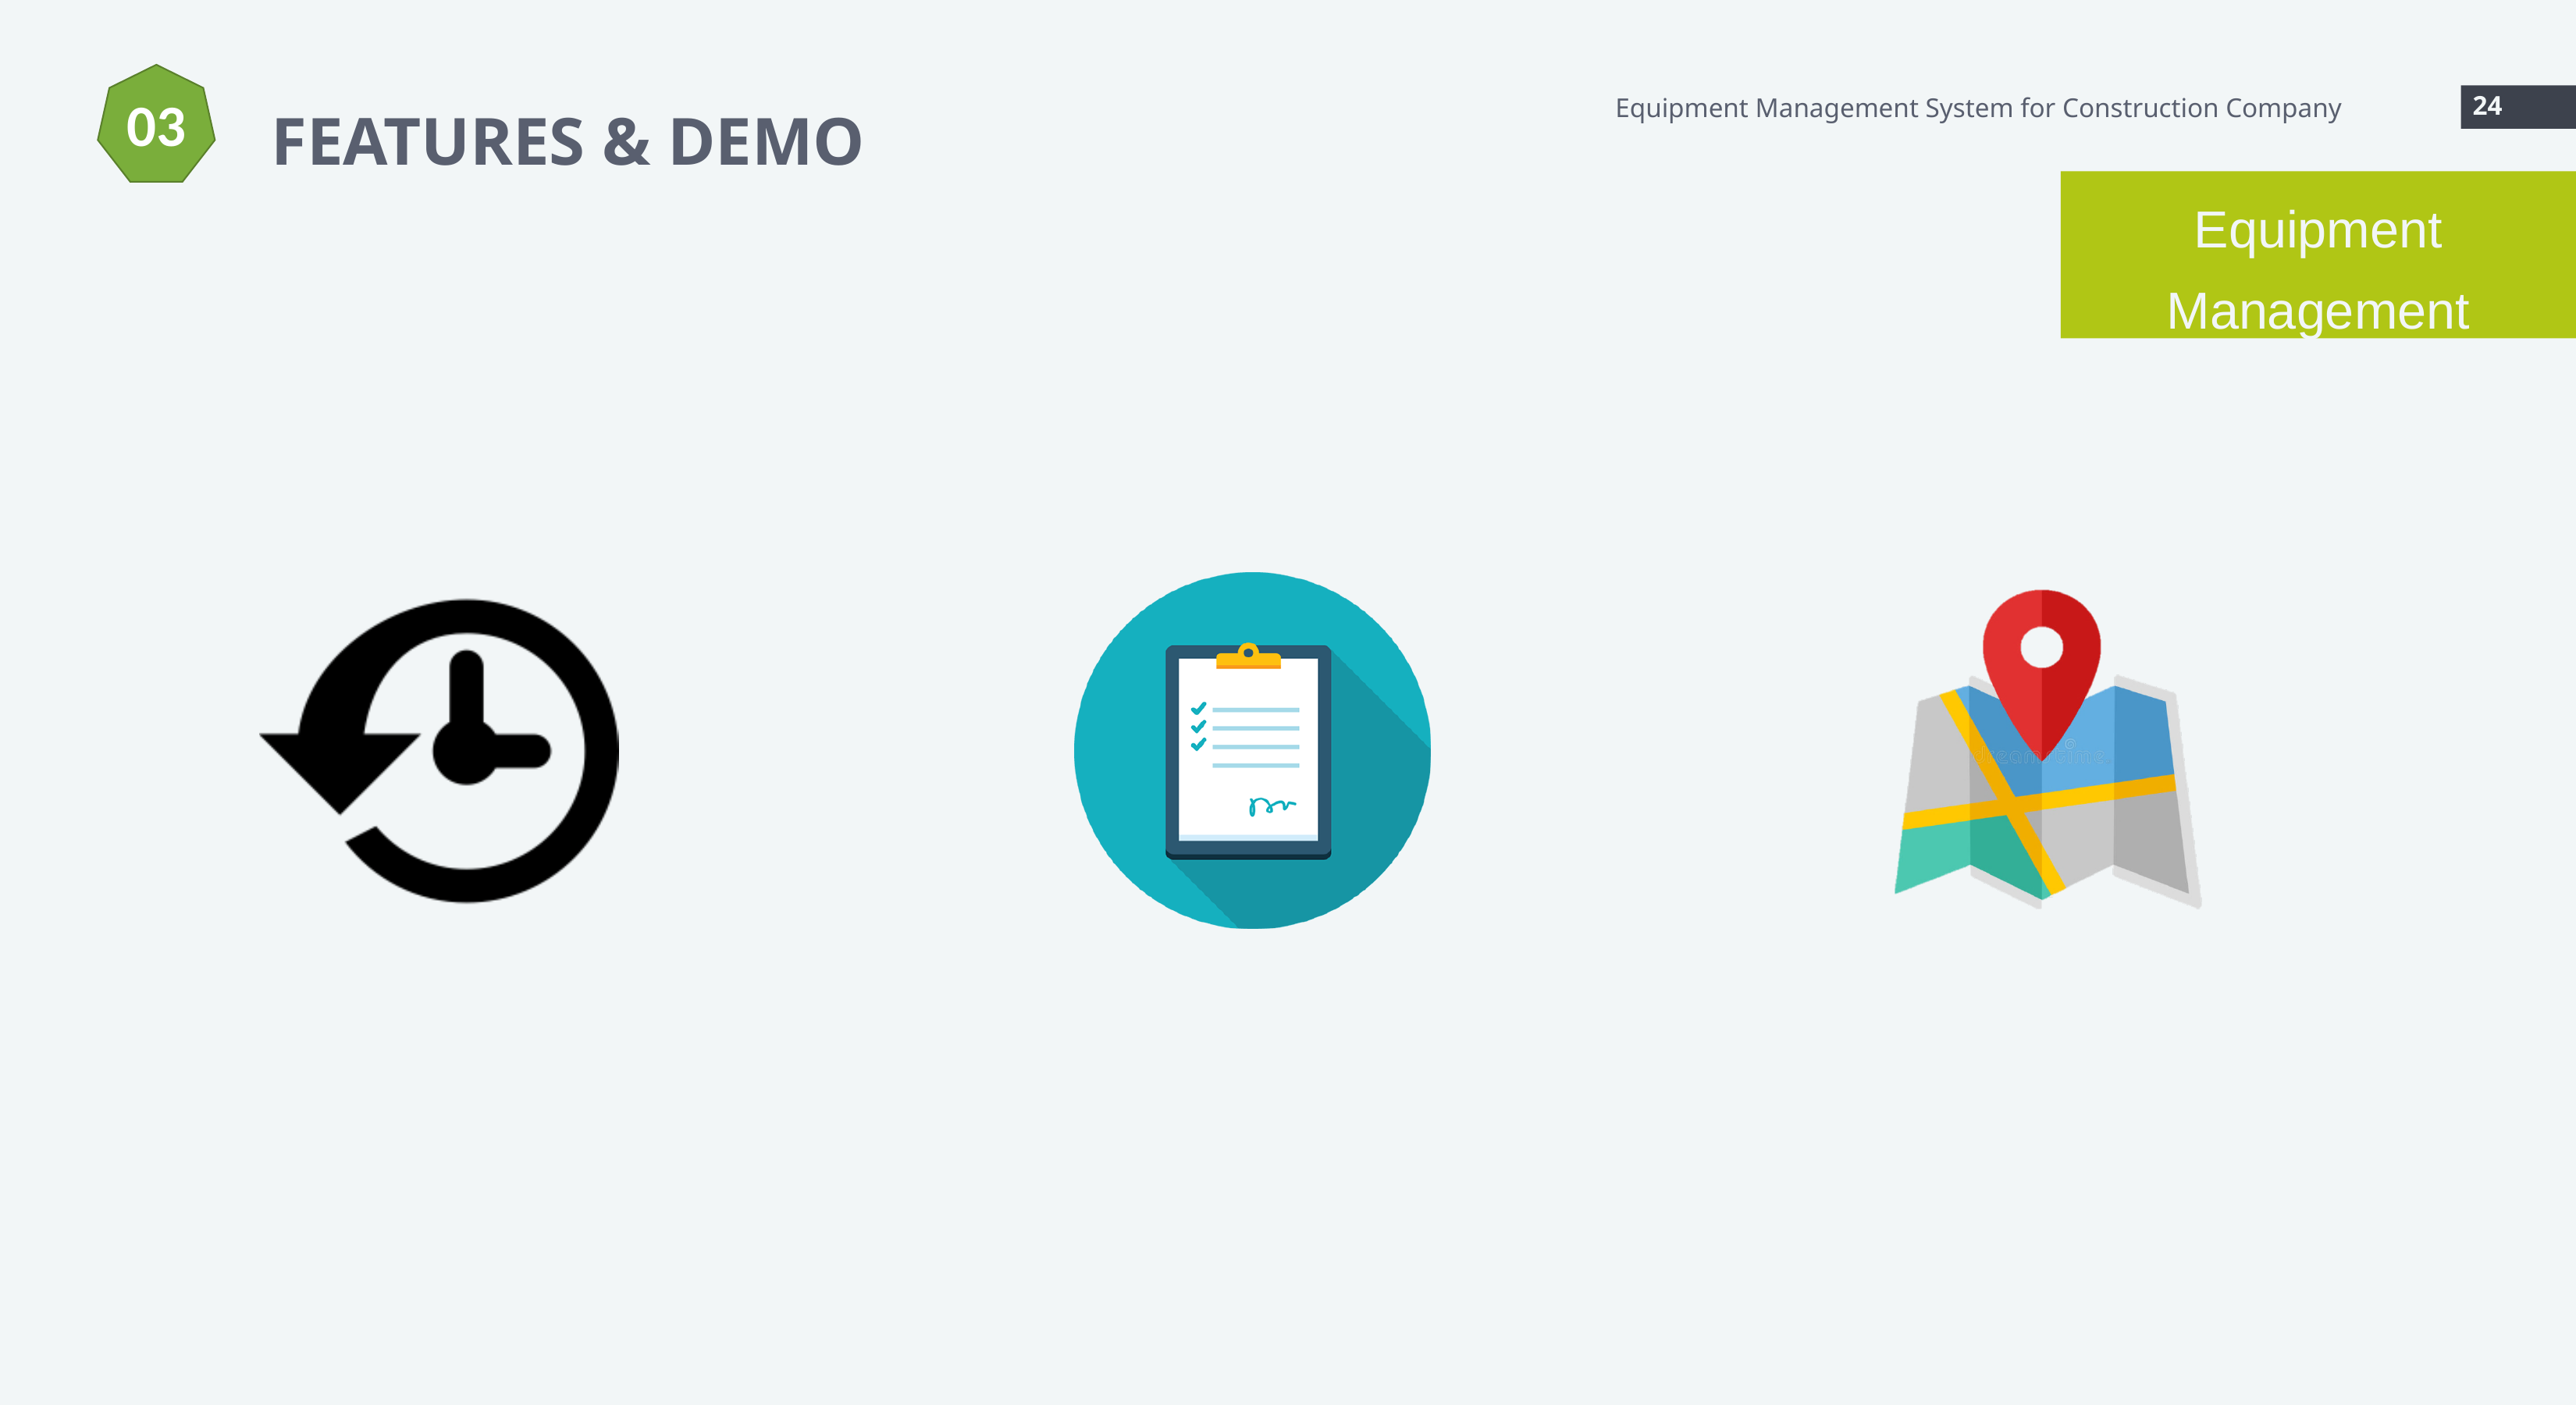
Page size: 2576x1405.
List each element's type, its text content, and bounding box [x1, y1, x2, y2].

picture [1863, 572, 2220, 929]
picture [259, 572, 619, 931]
text_box FEATURES & DEMO [259, 71, 977, 184]
text_box 03 [97, 63, 216, 183]
text_box [2060, 170, 2576, 339]
text_box Equipment Management [2080, 171, 2556, 345]
slide_number 24 [2460, 69, 2576, 145]
footer Equipment Management System for Construction Company [1485, 69, 2355, 145]
picture [1074, 572, 1431, 929]
